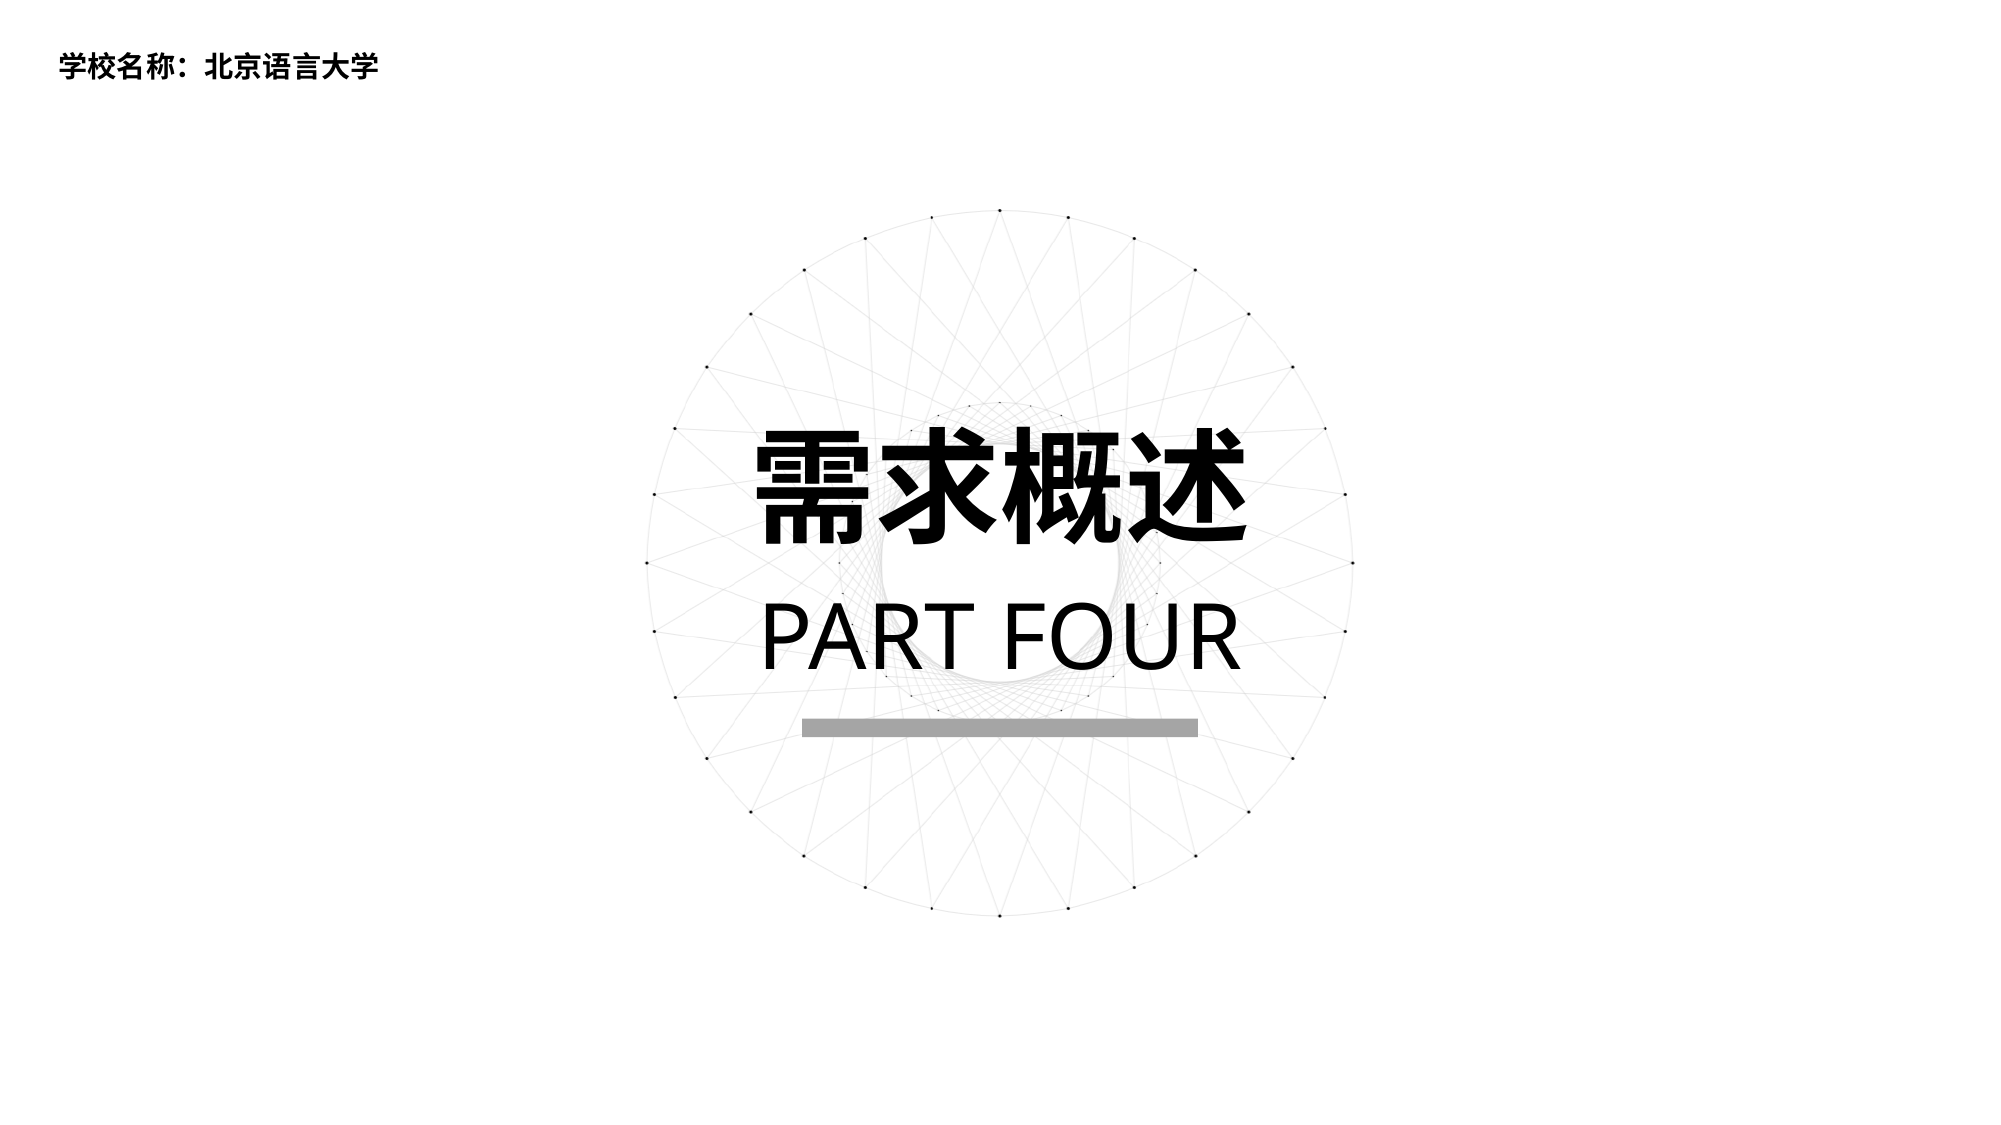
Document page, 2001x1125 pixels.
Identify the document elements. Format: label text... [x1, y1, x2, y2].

text_box [801, 718, 1199, 738]
picture [672, 193, 1339, 404]
list 需求概述 [381, 404, 1619, 581]
list 学校名称：北京语言大学 [42, 35, 586, 101]
picture [663, 699, 1348, 932]
list PART FOUR [381, 581, 1619, 699]
